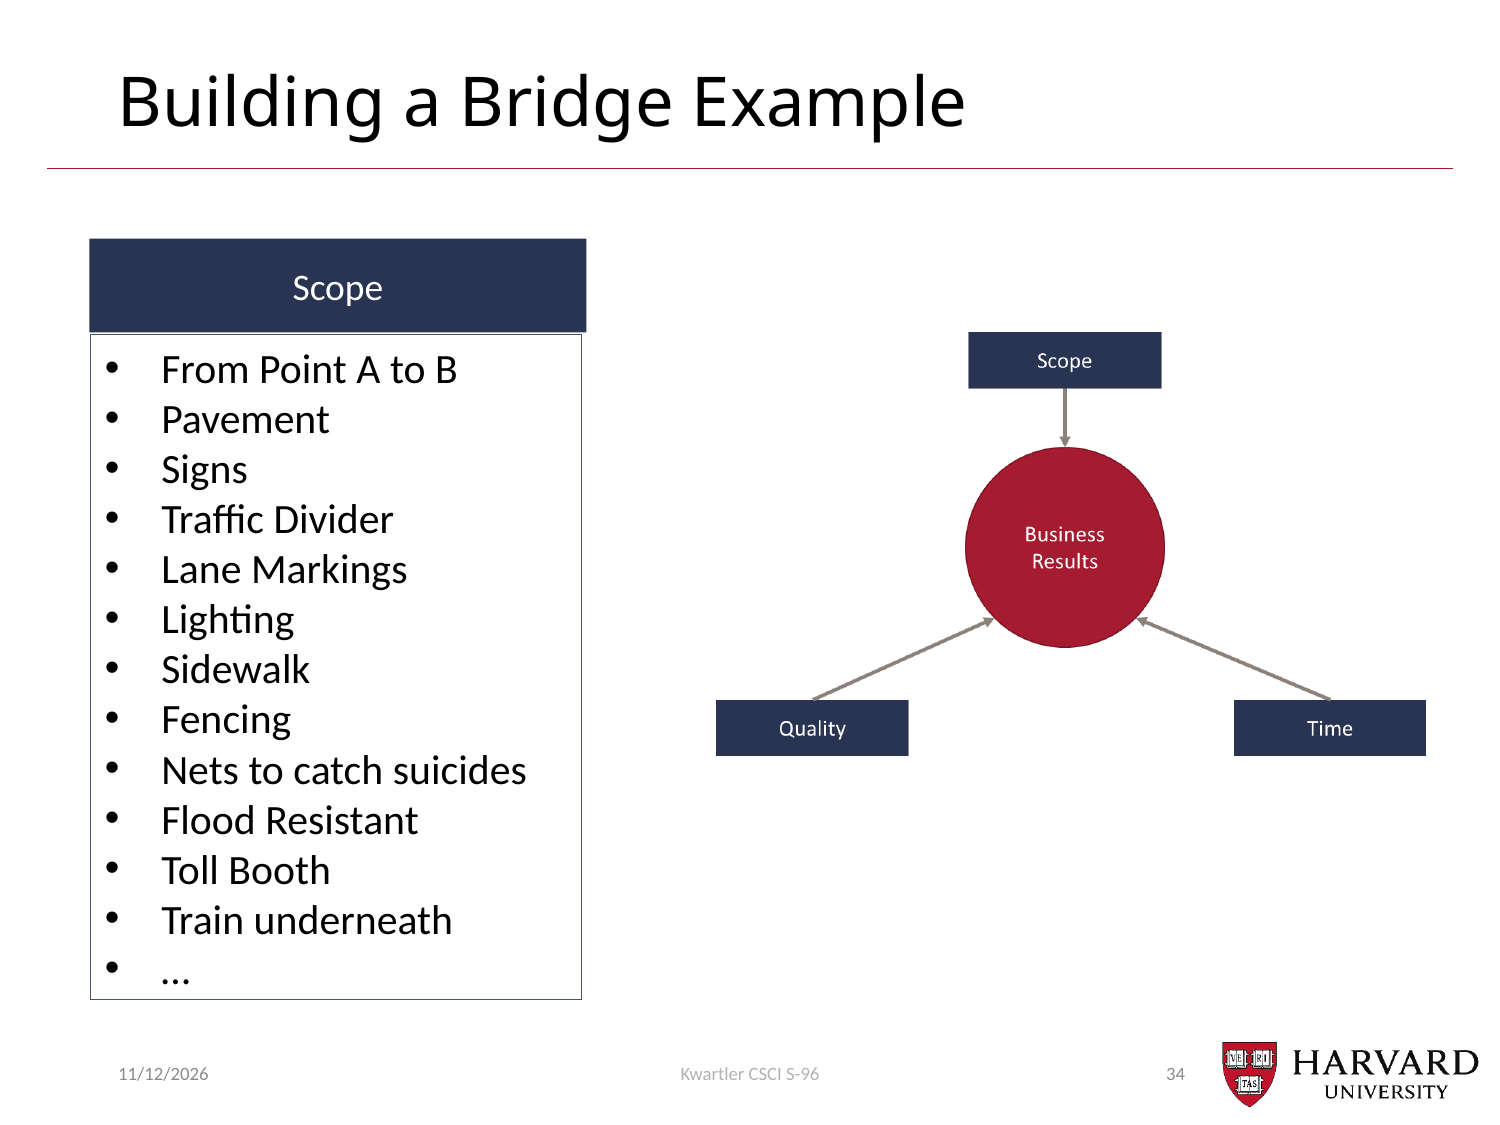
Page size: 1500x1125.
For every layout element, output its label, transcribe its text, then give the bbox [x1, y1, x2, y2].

picture [716, 332, 1426, 756]
slide_number 34 [1059, 1042, 1200, 1103]
title Building a Bridge Example [103, 59, 1397, 157]
footer Kwartler CSCI S-96 [496, 1042, 1004, 1103]
picture [1200, 1024, 1500, 1125]
text_box From Point A to B Pavement Signs Traffic Divider Lane Markings Lighting Sidewalk Fencing Nets to catch suicides Flood Resistant Toll Booth Train underneath … [90, 334, 582, 1000]
text_box Scope [88, 238, 588, 333]
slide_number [103, 1042, 441, 1103]
